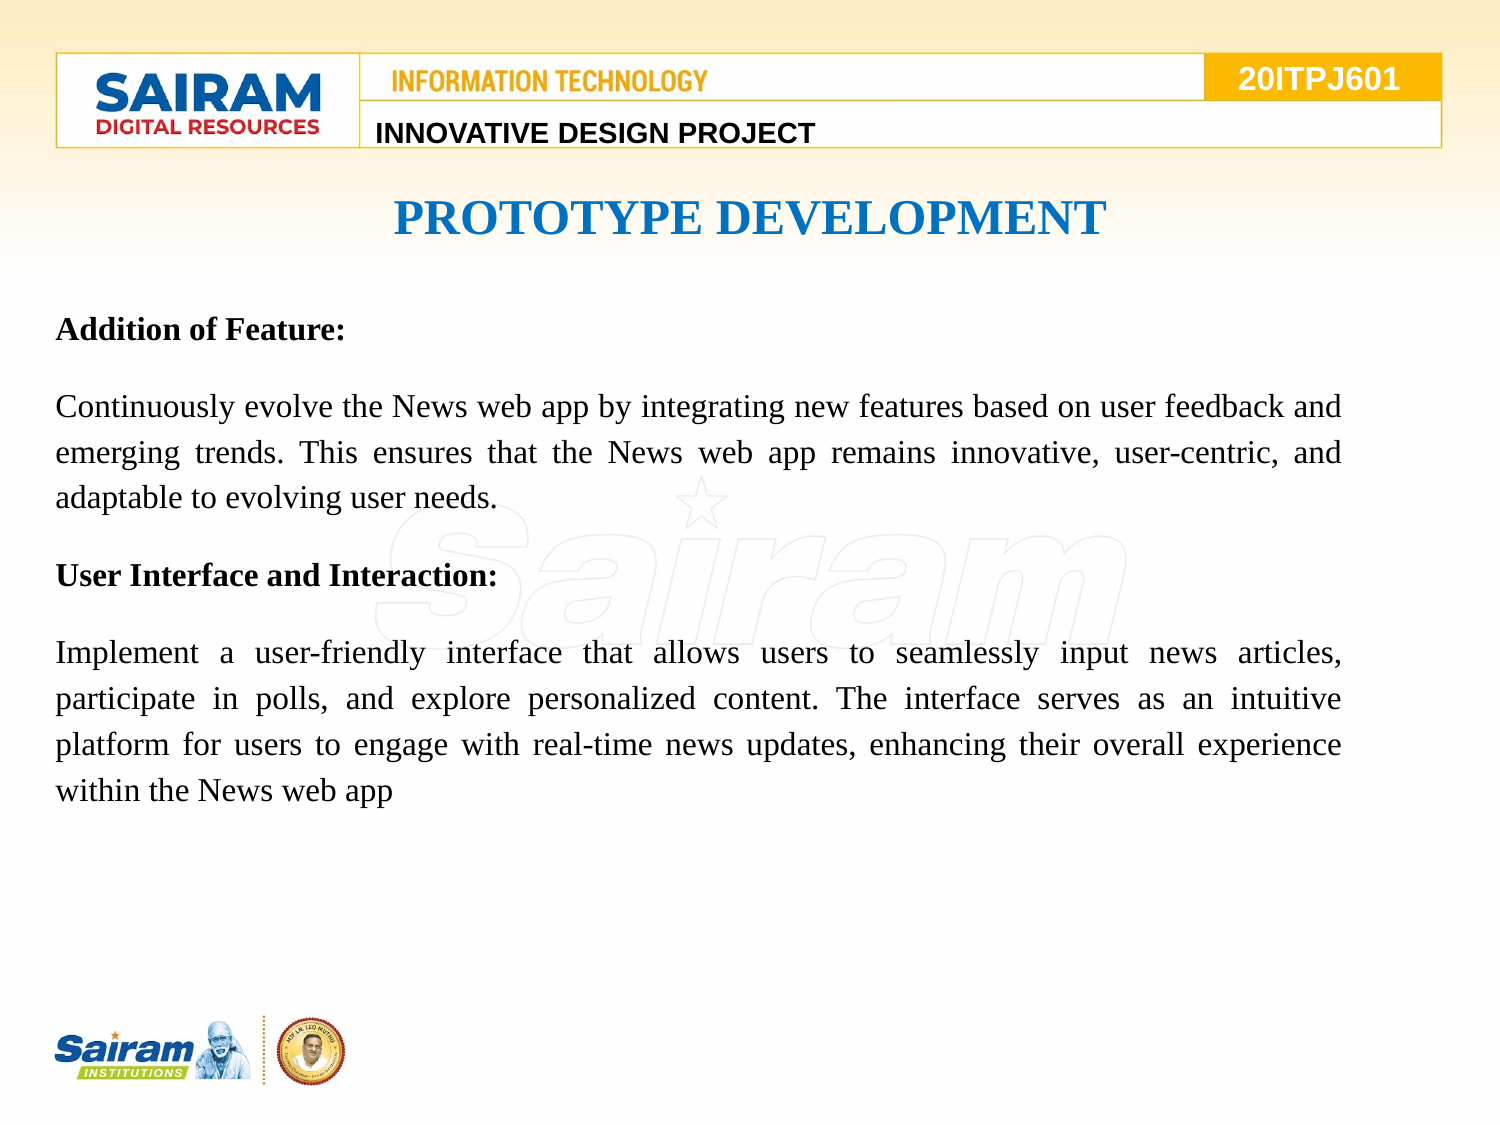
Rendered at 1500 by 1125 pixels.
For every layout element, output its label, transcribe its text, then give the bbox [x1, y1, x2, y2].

list Addition of Feature: Continuously evolve the News web app by integrating new features based on user feedback and emerging trends. This ensures that the News web app remains innovative, user-centric, and adaptable to evolving user needs. User Interface and Interaction: Implement a user-friendly interface that allows users to seamlessly input news articles, participate in polls, and explore personalized content. The interface serves as an intuitive platform for users to engage with real-time news updates, enhancing their overall experience within the News web app [40, 285, 1460, 1125]
text_box PROTOTYPE DEVELOPMENT [374, 176, 1125, 252]
text_box 20ITPJ601 [944, 49, 1500, 105]
text_box INNOVATIVE DESIGN PROJECT [360, 94, 1449, 176]
picture [0, 0, 1500, 1125]
